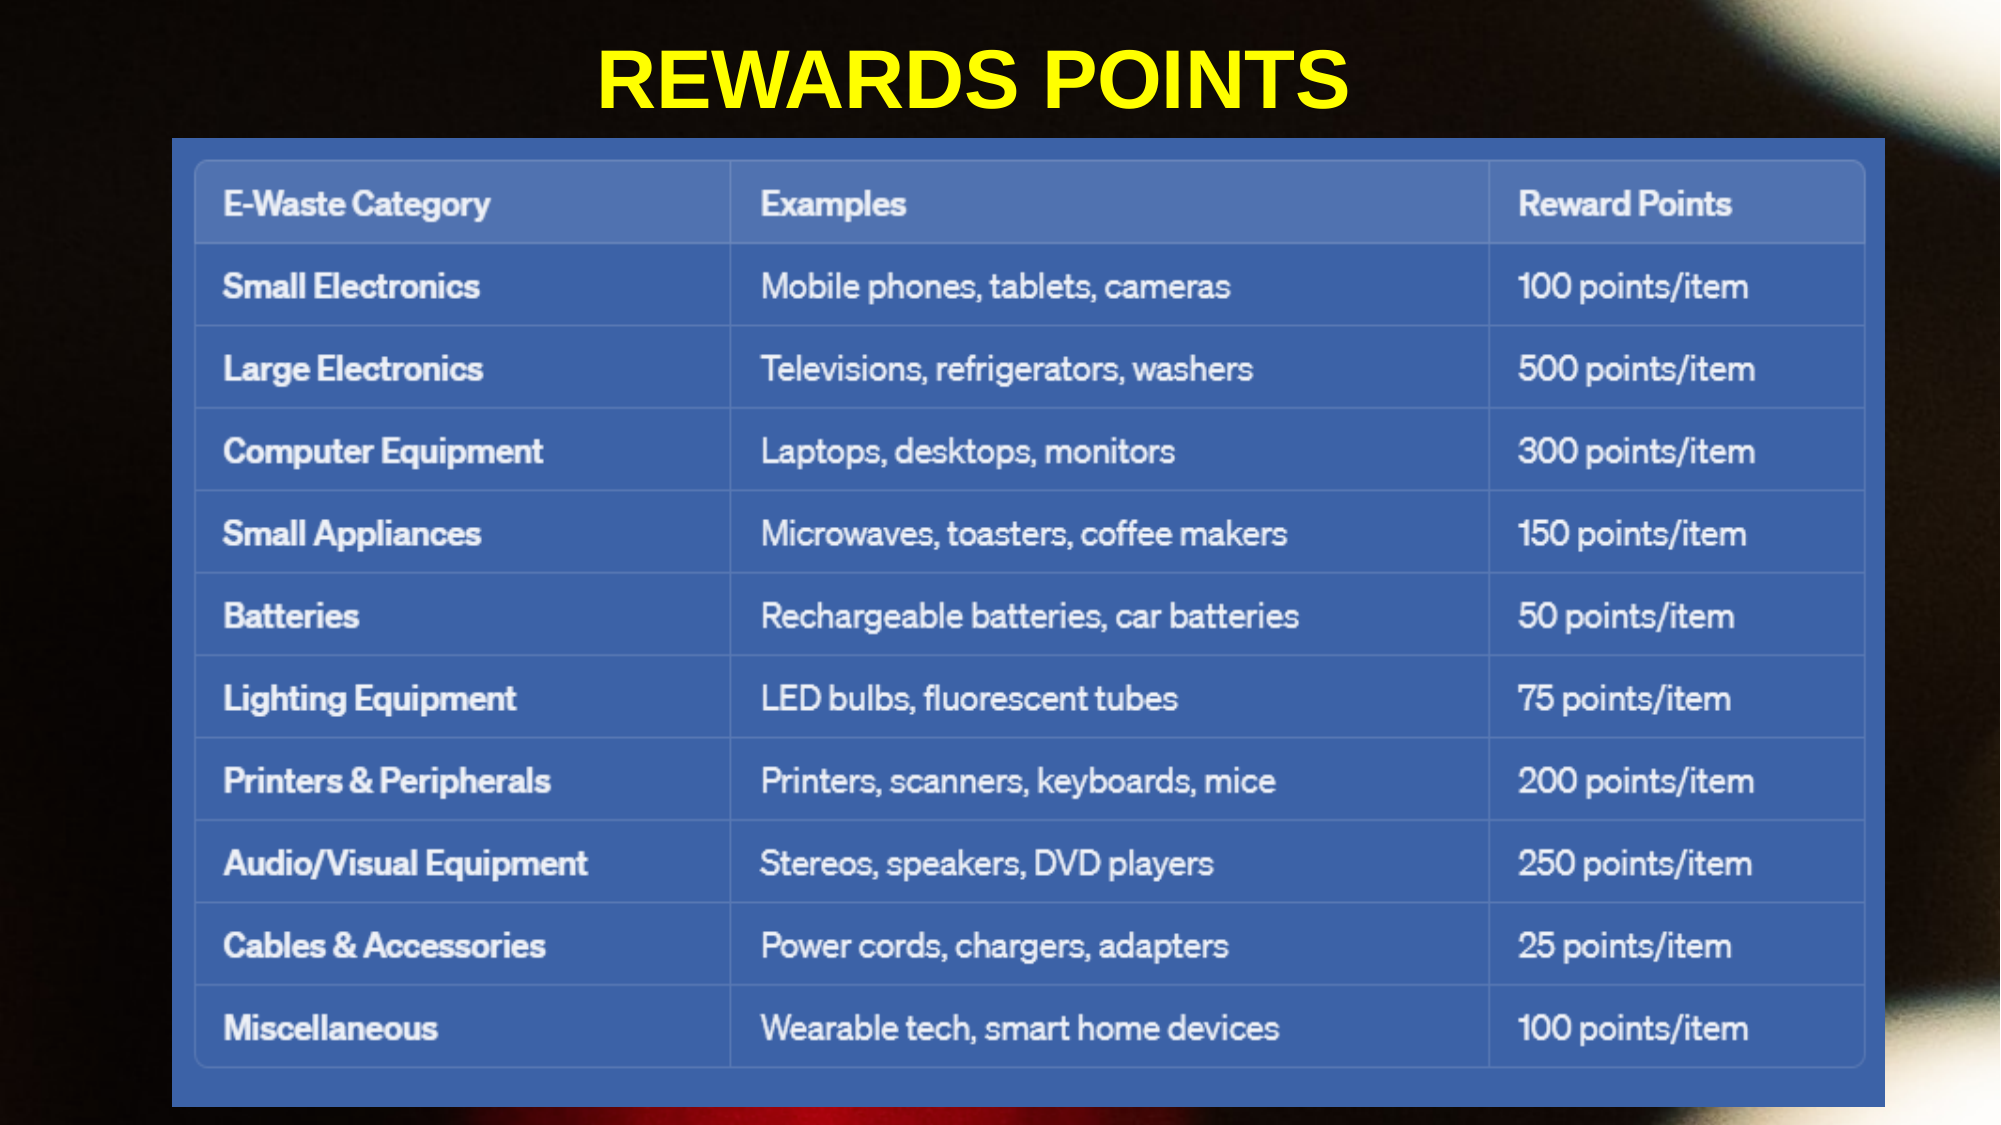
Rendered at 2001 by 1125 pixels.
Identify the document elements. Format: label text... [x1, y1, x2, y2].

picture [0, 0, 2000, 1125]
text_box REWARDS POINTS [499, 17, 1501, 133]
